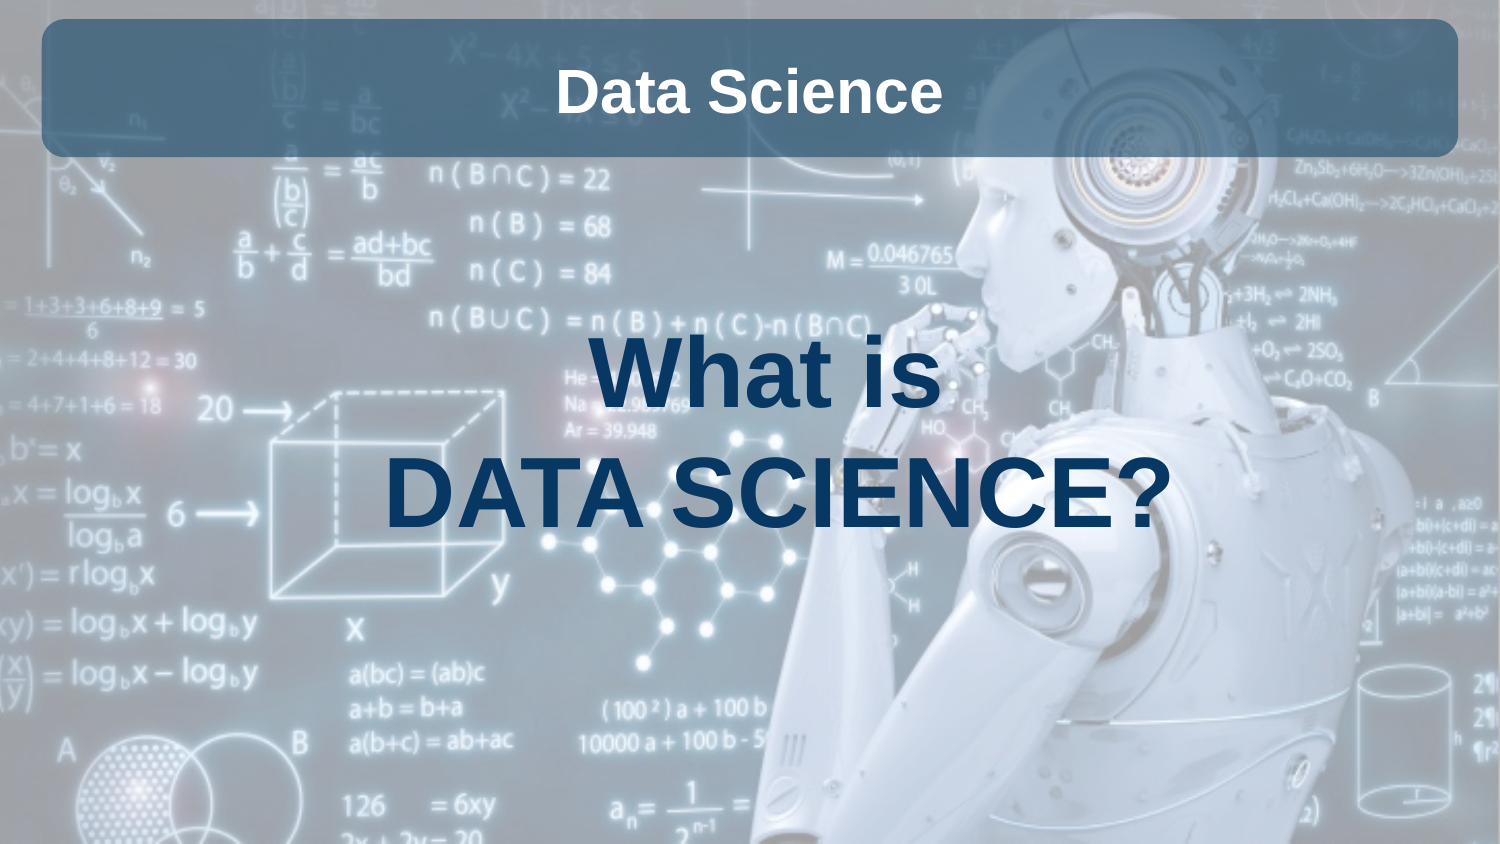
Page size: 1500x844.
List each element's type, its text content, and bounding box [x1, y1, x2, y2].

list What is DATA SCIENCE? [378, 307, 1183, 635]
picture [0, 0, 1500, 844]
title Data Science [49, 43, 1451, 134]
